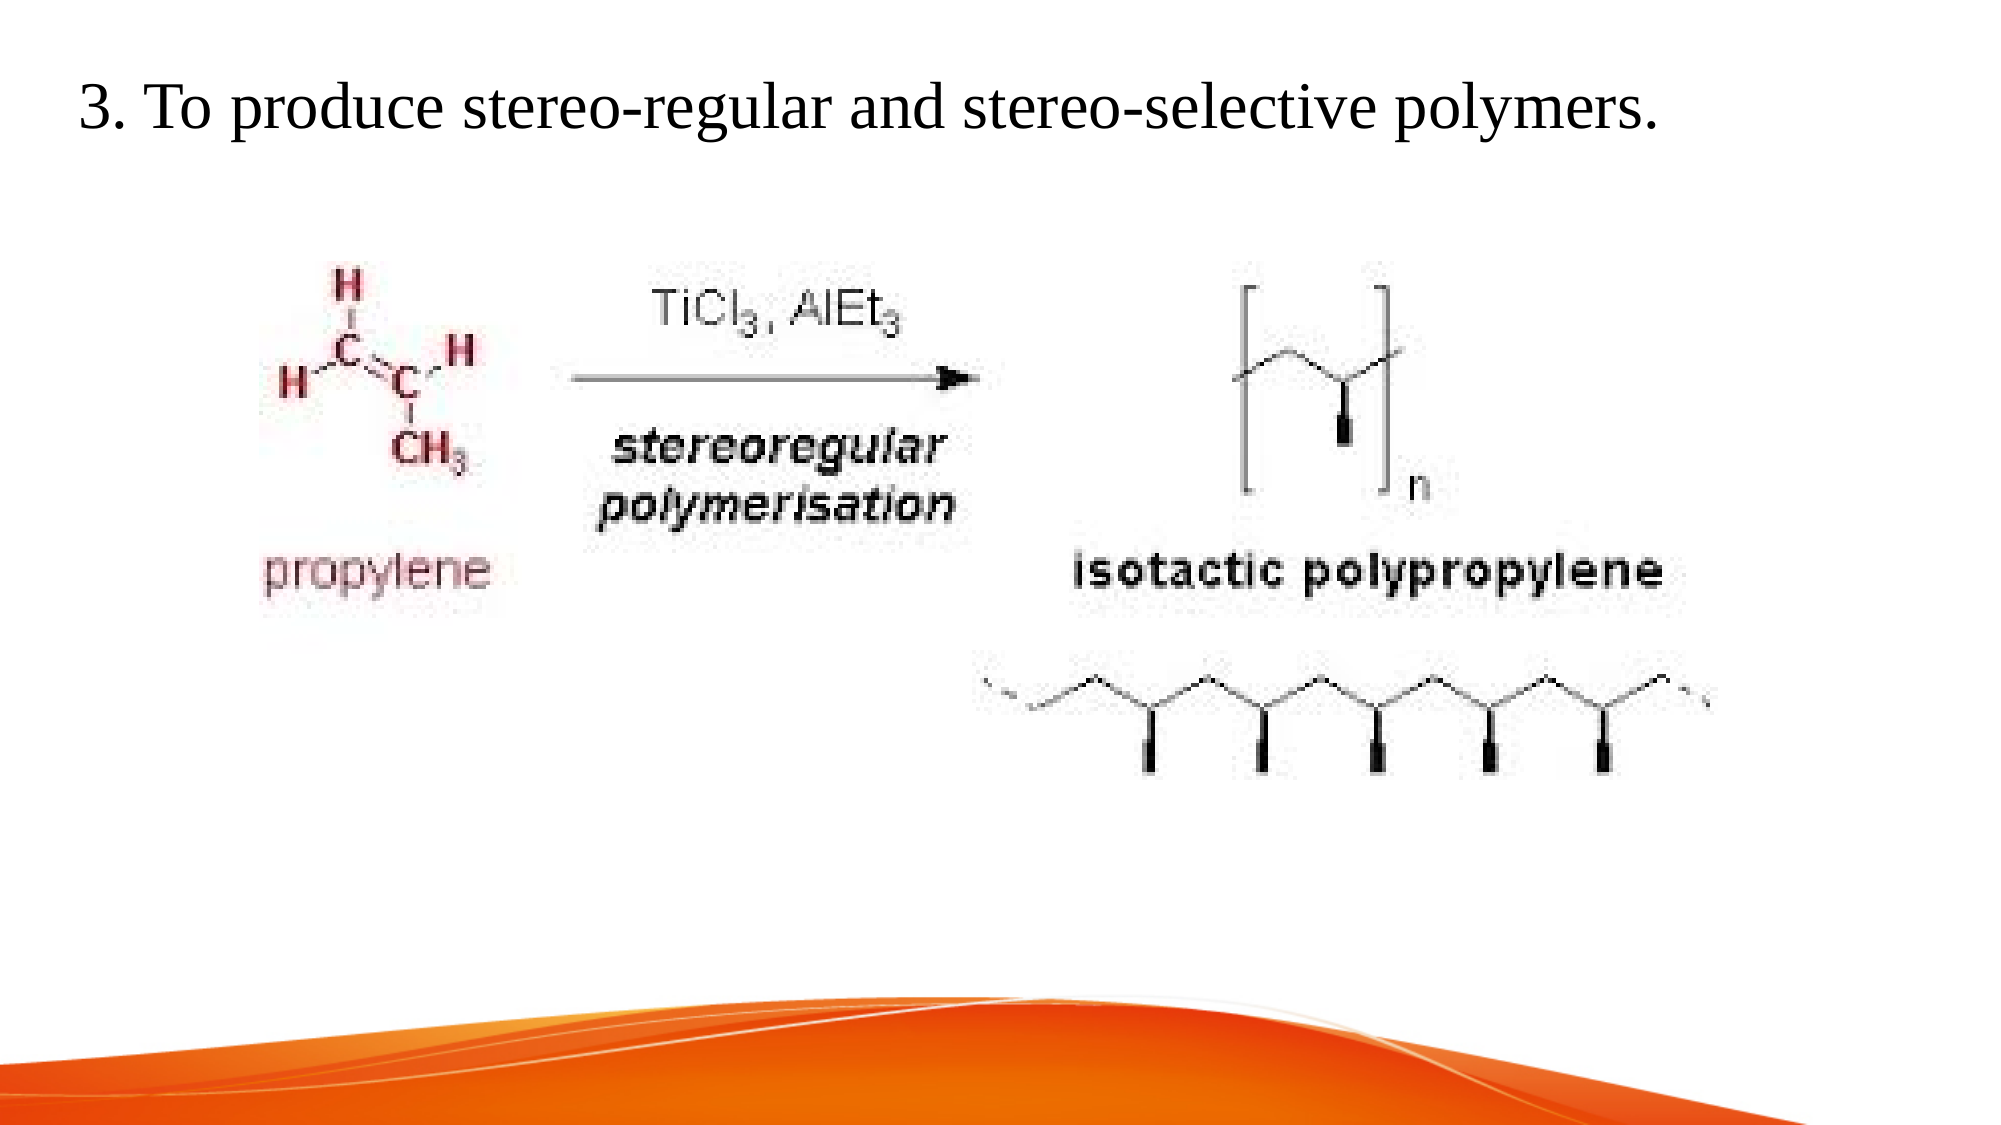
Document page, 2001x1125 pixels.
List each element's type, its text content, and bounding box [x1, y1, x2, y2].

list 3. To produce stereo-regular and stereo-selective polymers. [63, 53, 1964, 592]
picture [0, 0, 2000, 1125]
